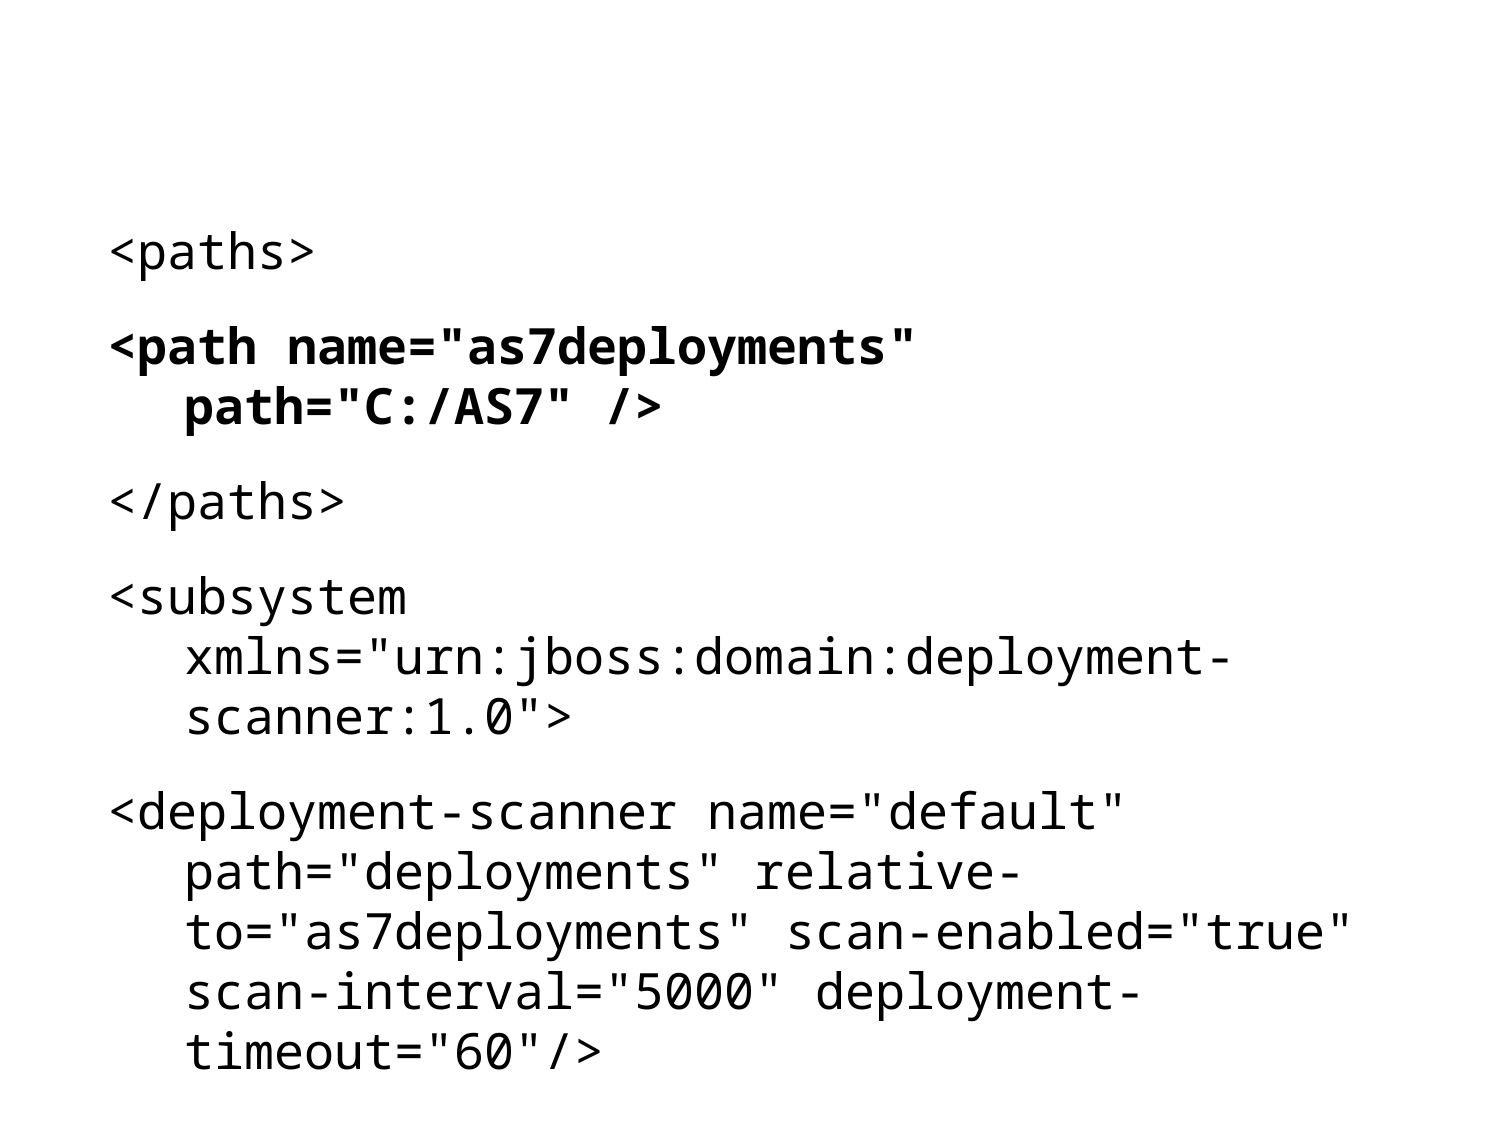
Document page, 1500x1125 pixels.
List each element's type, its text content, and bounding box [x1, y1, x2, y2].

list <paths> <path name="as7deployments" path="C:/AS7" /> </paths> <subsystem xmlns="urn:jboss:domain:deployment-scanner:1.0"> <deployment-scanner name="default" path="deployments" relative-to="as7deployments" scan-enabled="true" scan-interval="5000" deployment-timeout="60"/> </subsystem> [92, 212, 1406, 1013]
